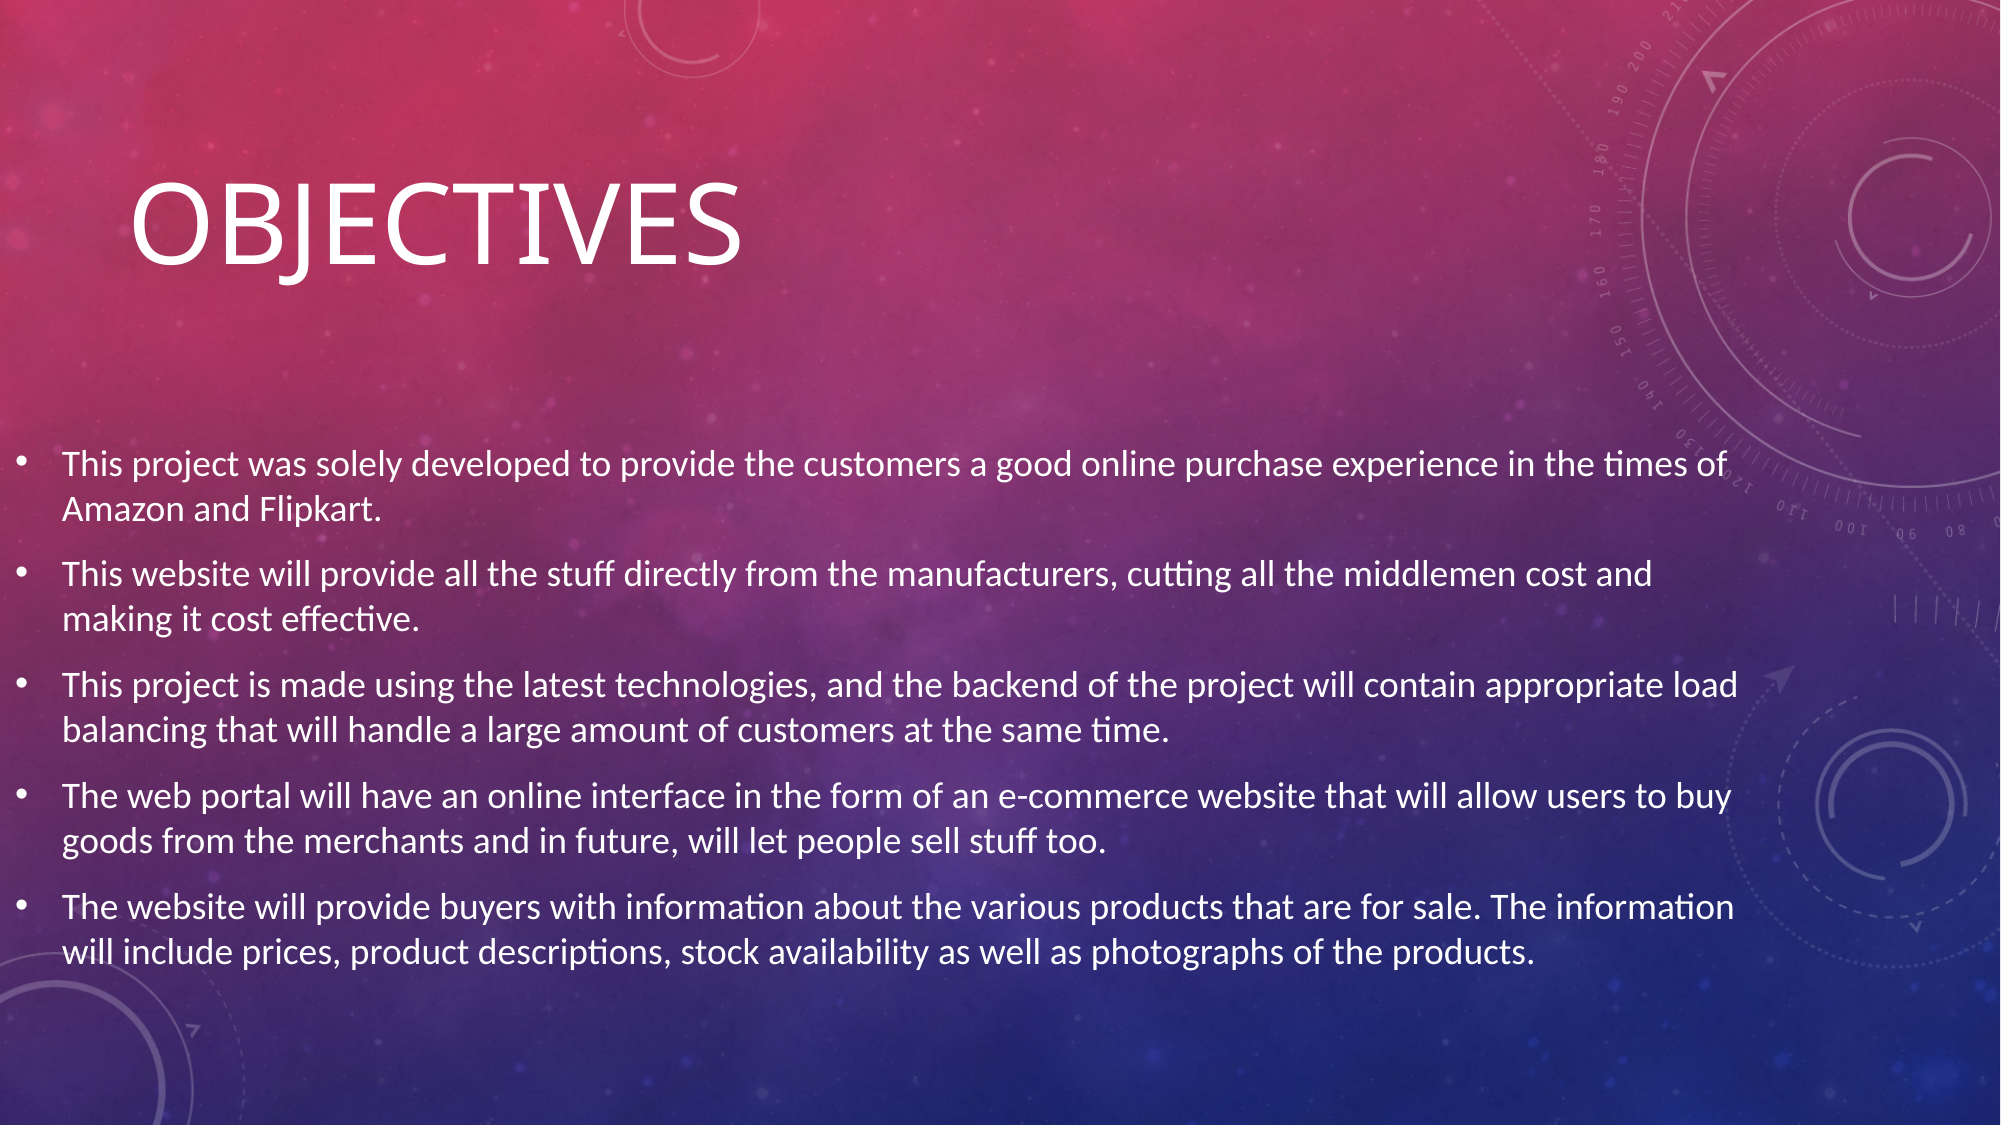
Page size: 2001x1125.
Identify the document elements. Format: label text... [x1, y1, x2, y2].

list This project was solely developed to provide the customers a good online purchase experience in the times of Amazon and Flipkart. This website will provide all the stuff directly from the manufacturers, cutting all the middlemen cost and making it cost effective. This project is made using the latest technologies, and the backend of the project will contain appropriate load balancing that will handle a large amount of customers at the same time. The web portal will have an online interface in the form of an e-commerce website that will allow users to buy goods from the merchants and in future, will let people sell stuff too. The website will provide buyers with information about the various products that are for sale. The information will include prices, product descriptions, stock availability as well as photographs of the products. [0, 351, 1775, 1125]
title Objectives [112, 99, 1775, 339]
picture [0, 0, 2001, 1125]
